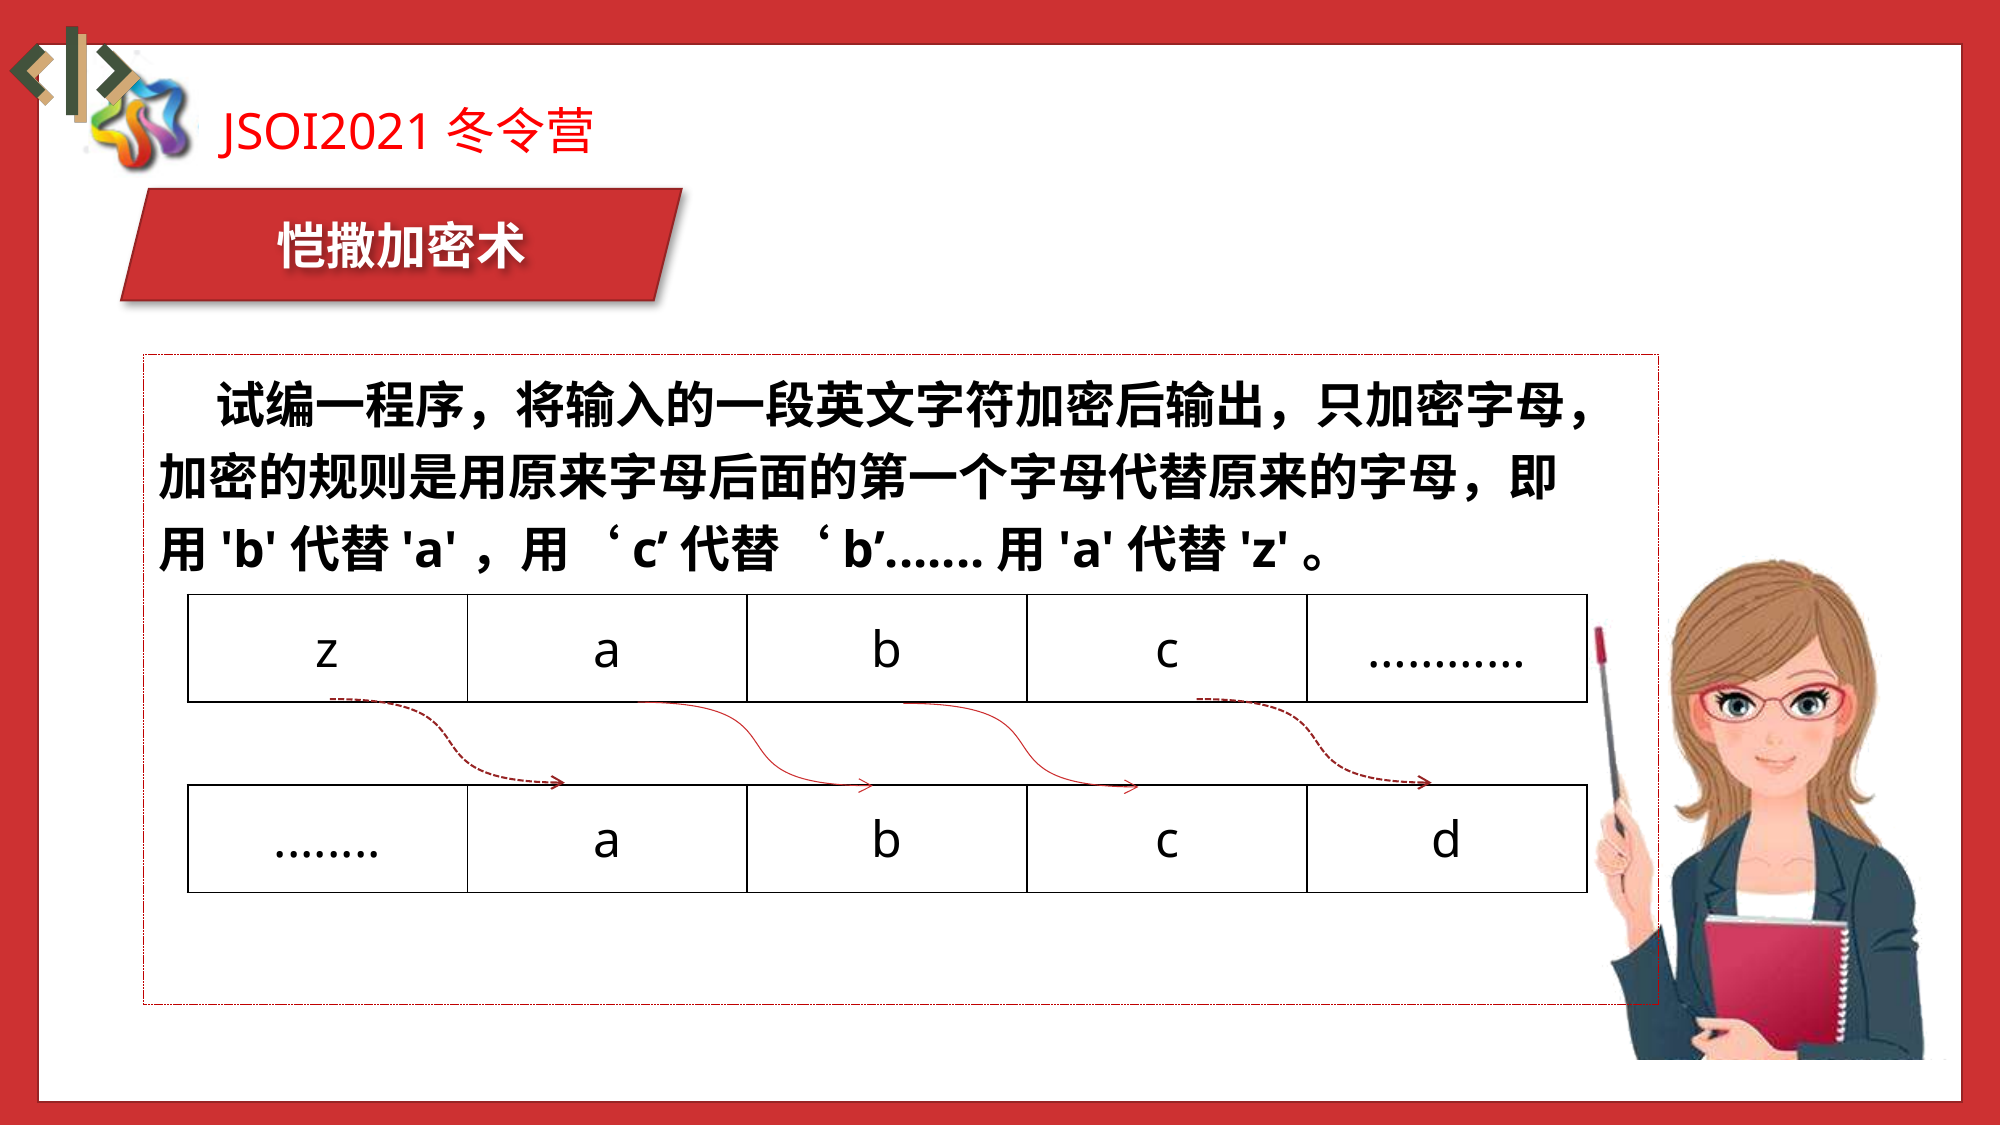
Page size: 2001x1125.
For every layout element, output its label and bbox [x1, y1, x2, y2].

text_box [329, 698, 565, 783]
text_box [903, 703, 1139, 787]
text_box [143, 354, 2000, 1060]
text_box [637, 702, 873, 786]
text_box [1196, 698, 1432, 783]
picture [0, 0, 199, 181]
text_box [121, 188, 682, 301]
